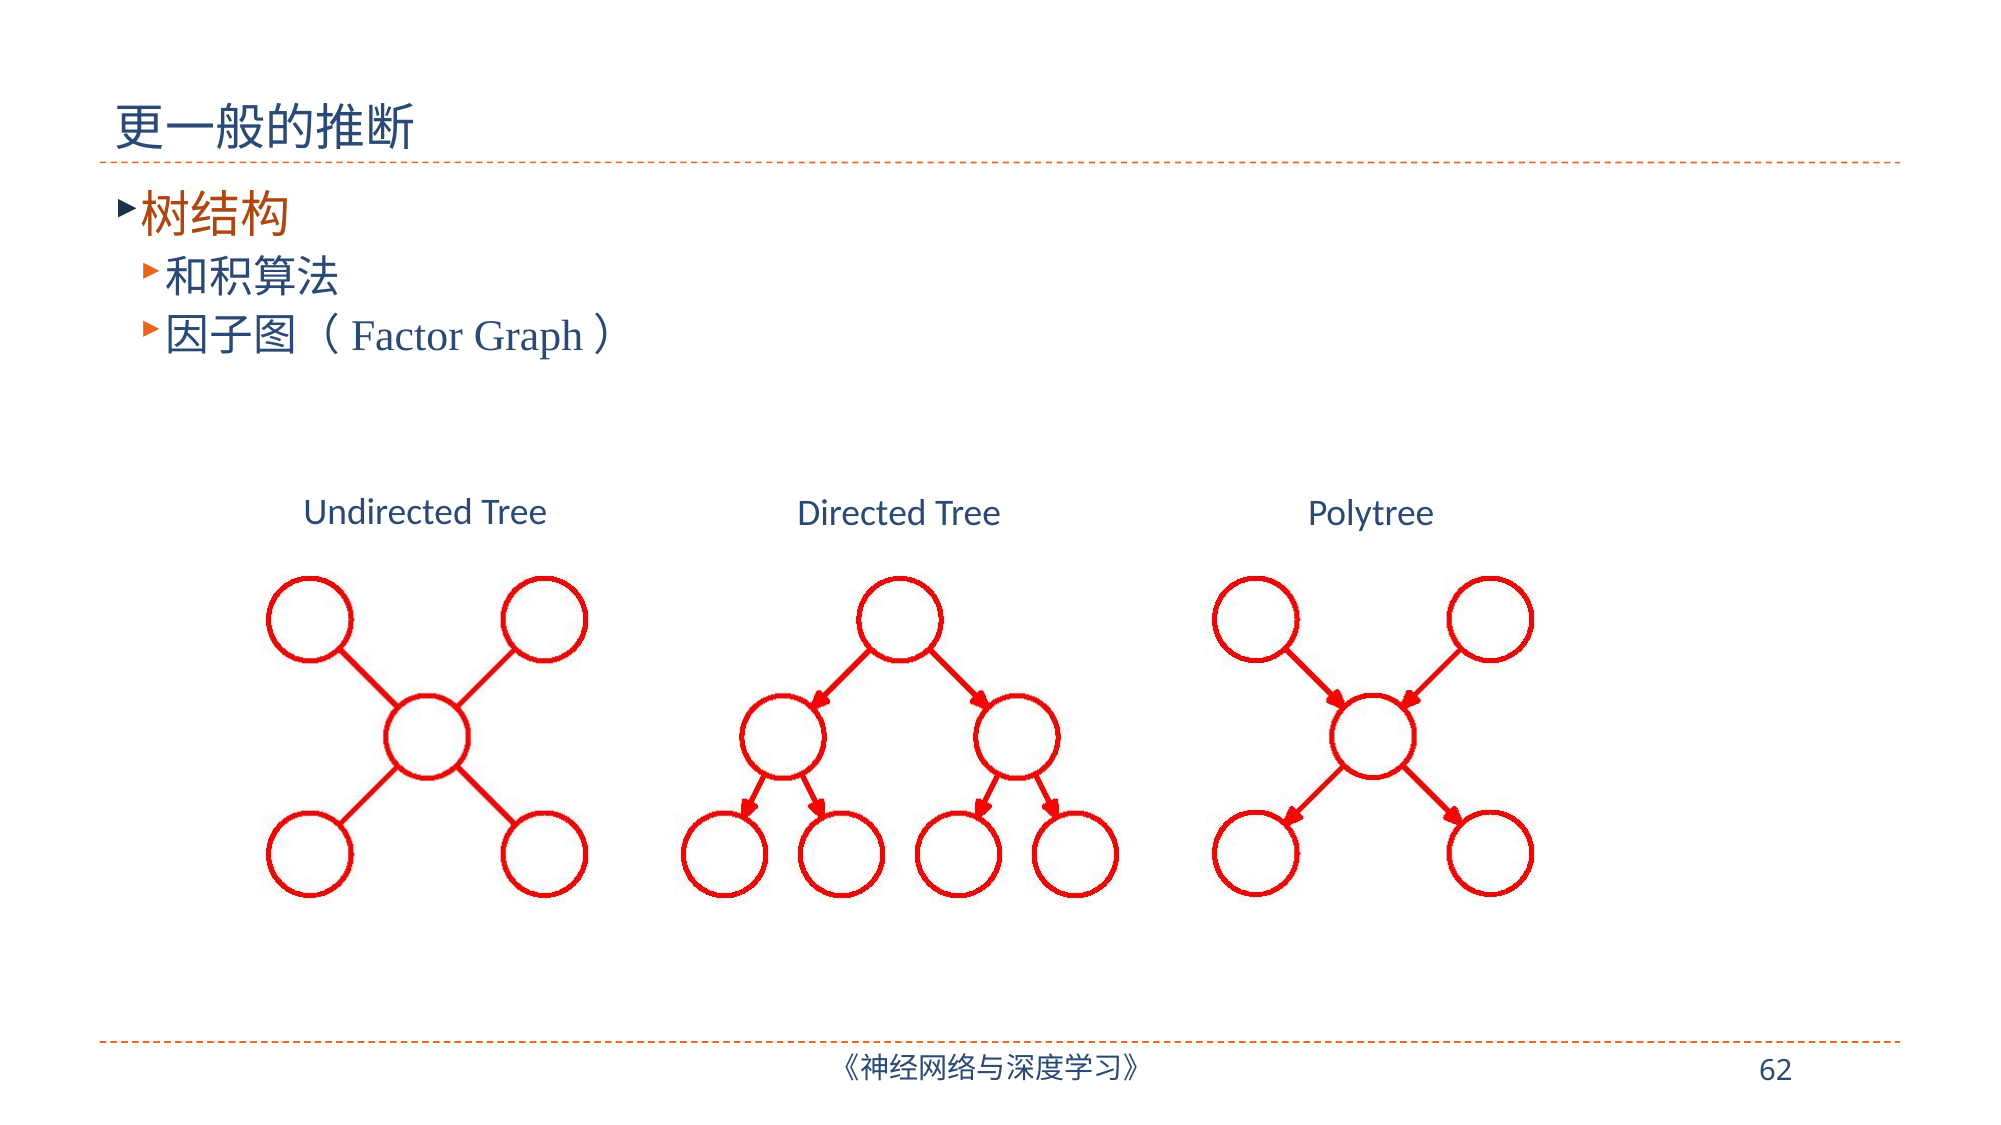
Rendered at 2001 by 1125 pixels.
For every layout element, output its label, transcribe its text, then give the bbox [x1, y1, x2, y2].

text_box Polytree [1230, 480, 1512, 541]
text_box Directed Tree [758, 480, 1040, 541]
list 树结构 和积算法 因子图（Factor Graph） [99, 174, 1900, 1006]
picture [1205, 573, 1536, 904]
text_box Undirected Tree [284, 479, 567, 540]
title 更一般的推断 [99, 24, 1900, 164]
picture [674, 574, 1122, 905]
picture [260, 574, 590, 905]
